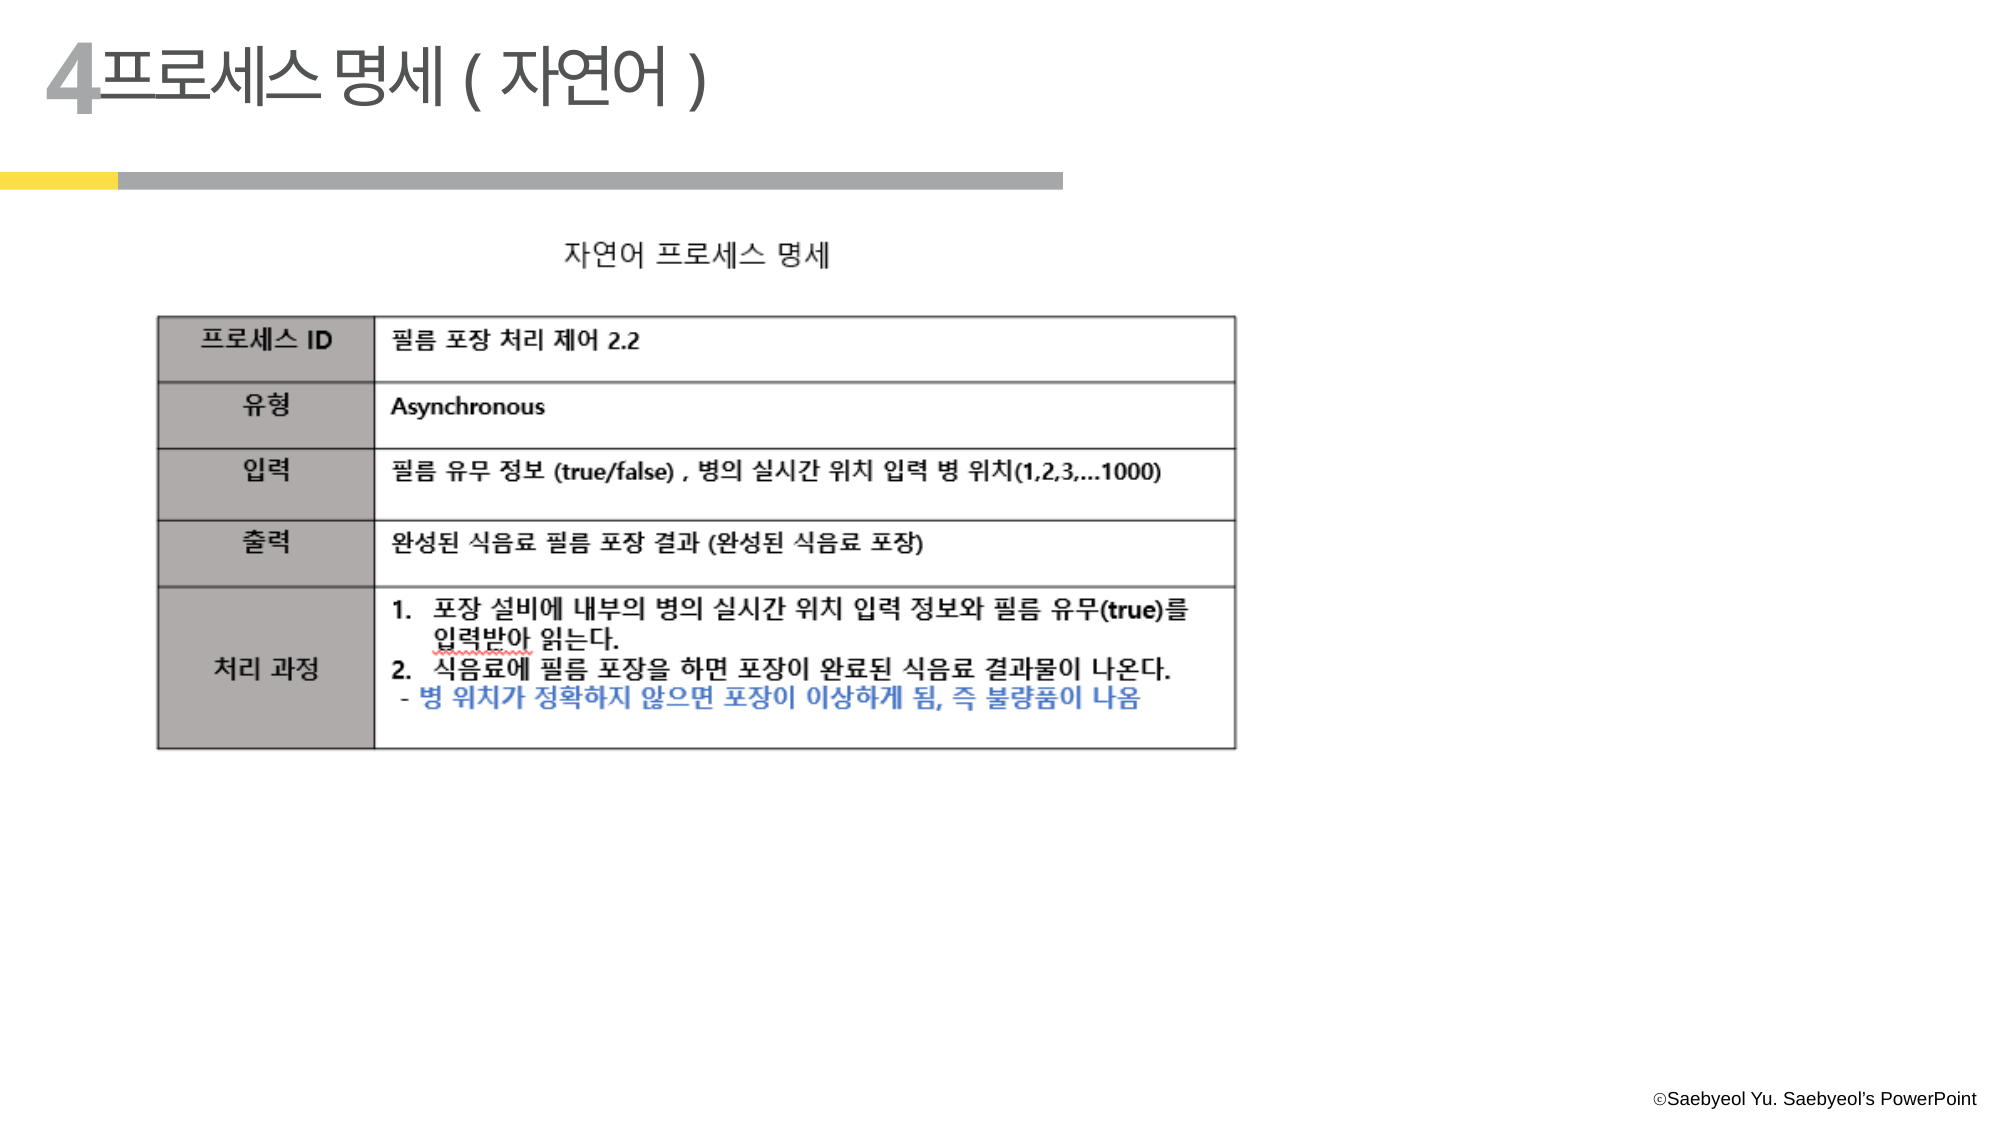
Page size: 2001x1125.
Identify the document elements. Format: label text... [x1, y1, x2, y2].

picture [9, 192, 1400, 835]
text_box [119, 171, 1064, 191]
text_box [0, 171, 119, 191]
text_box 4 [30, 7, 118, 143]
text_box 프로세스 명세(자연어) [118, 27, 723, 123]
